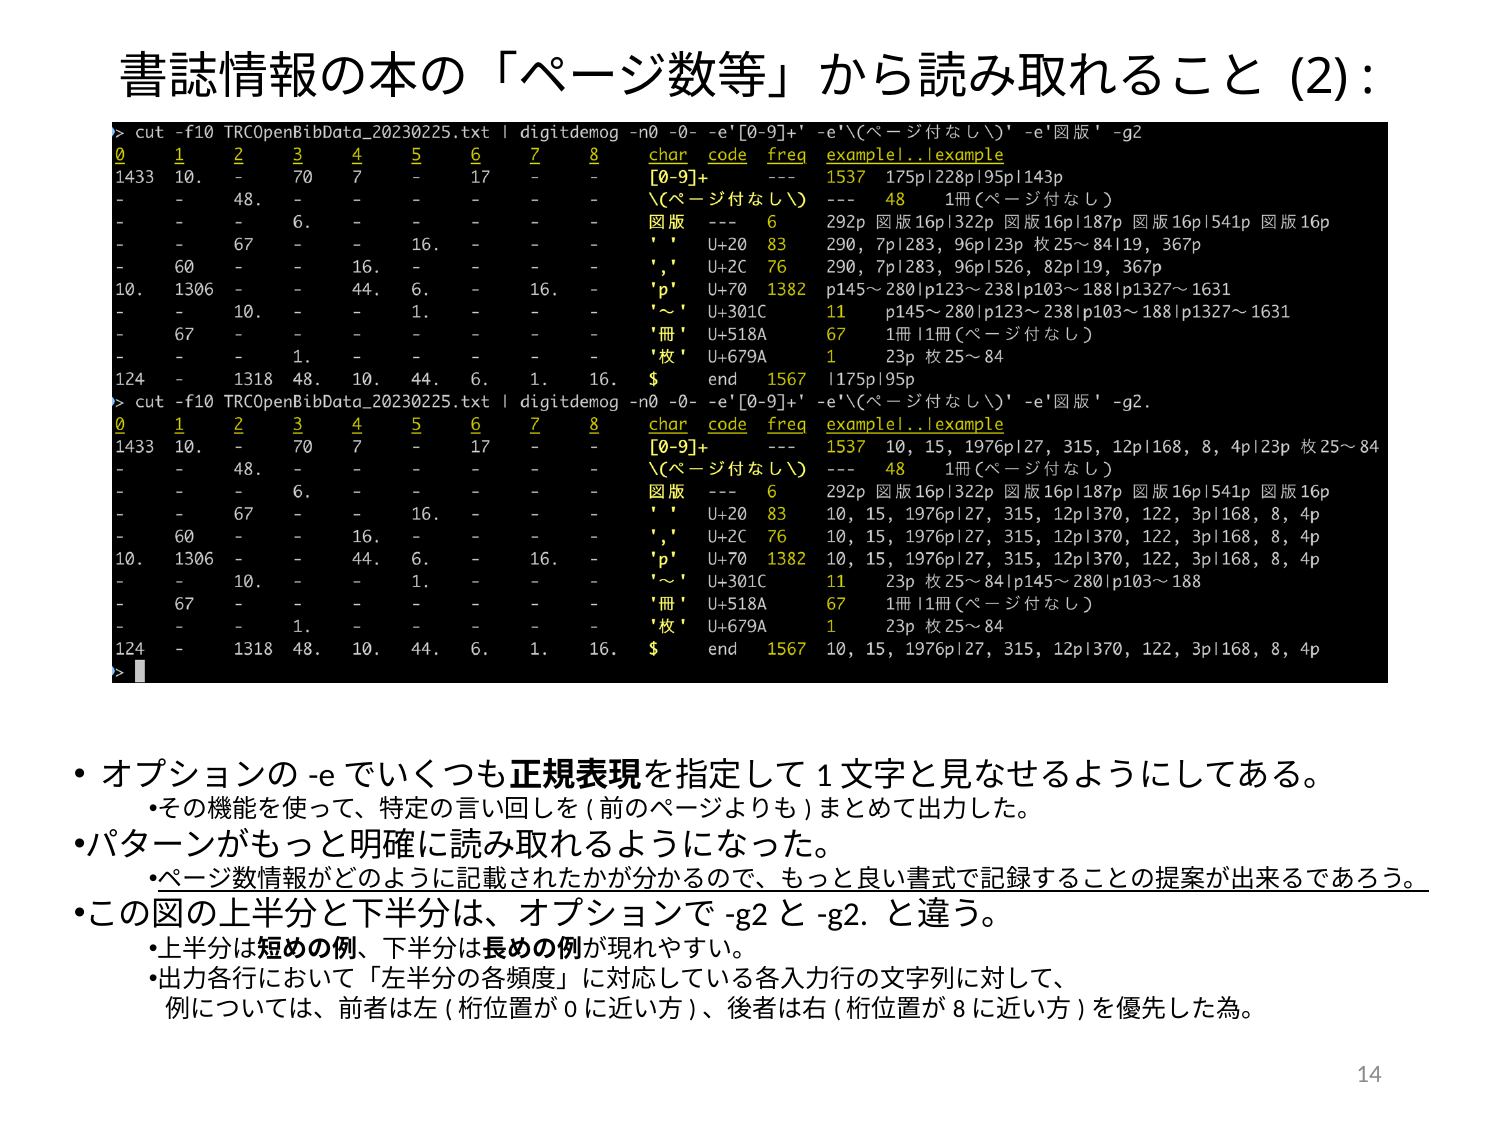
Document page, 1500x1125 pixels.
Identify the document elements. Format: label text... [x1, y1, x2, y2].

list オプションの-eでいくつも正規表現を指定して1文字と見なせるようにしてある。 その機能を使って、特定の言い回しを(前のページよりも)まとめて出力した。 パターンがもっと明確に読み取れるようになった。 ページ数情報がどのように記載されたかが分かるので、もっと良い書式で記録することの提案が出来るであろう。 この図の上半分と下半分は、オプションで-g2と-g2. と違う。 上半分は短めの例、下半分は長めの例が現れやすい。 出力各行において「左半分の各頻度」に対応している各入力行の文字列に対して、 例については、前者は左(桁位置が0に近い方)、後者は右(桁位置が8に近い方)を優先した為。 [52, 745, 1448, 1095]
slide_number 14 [1059, 1042, 1397, 1103]
title 書誌情報の本の「ページ数等」から読み取れること (2) : [103, 30, 1397, 123]
picture [112, 122, 1388, 683]
